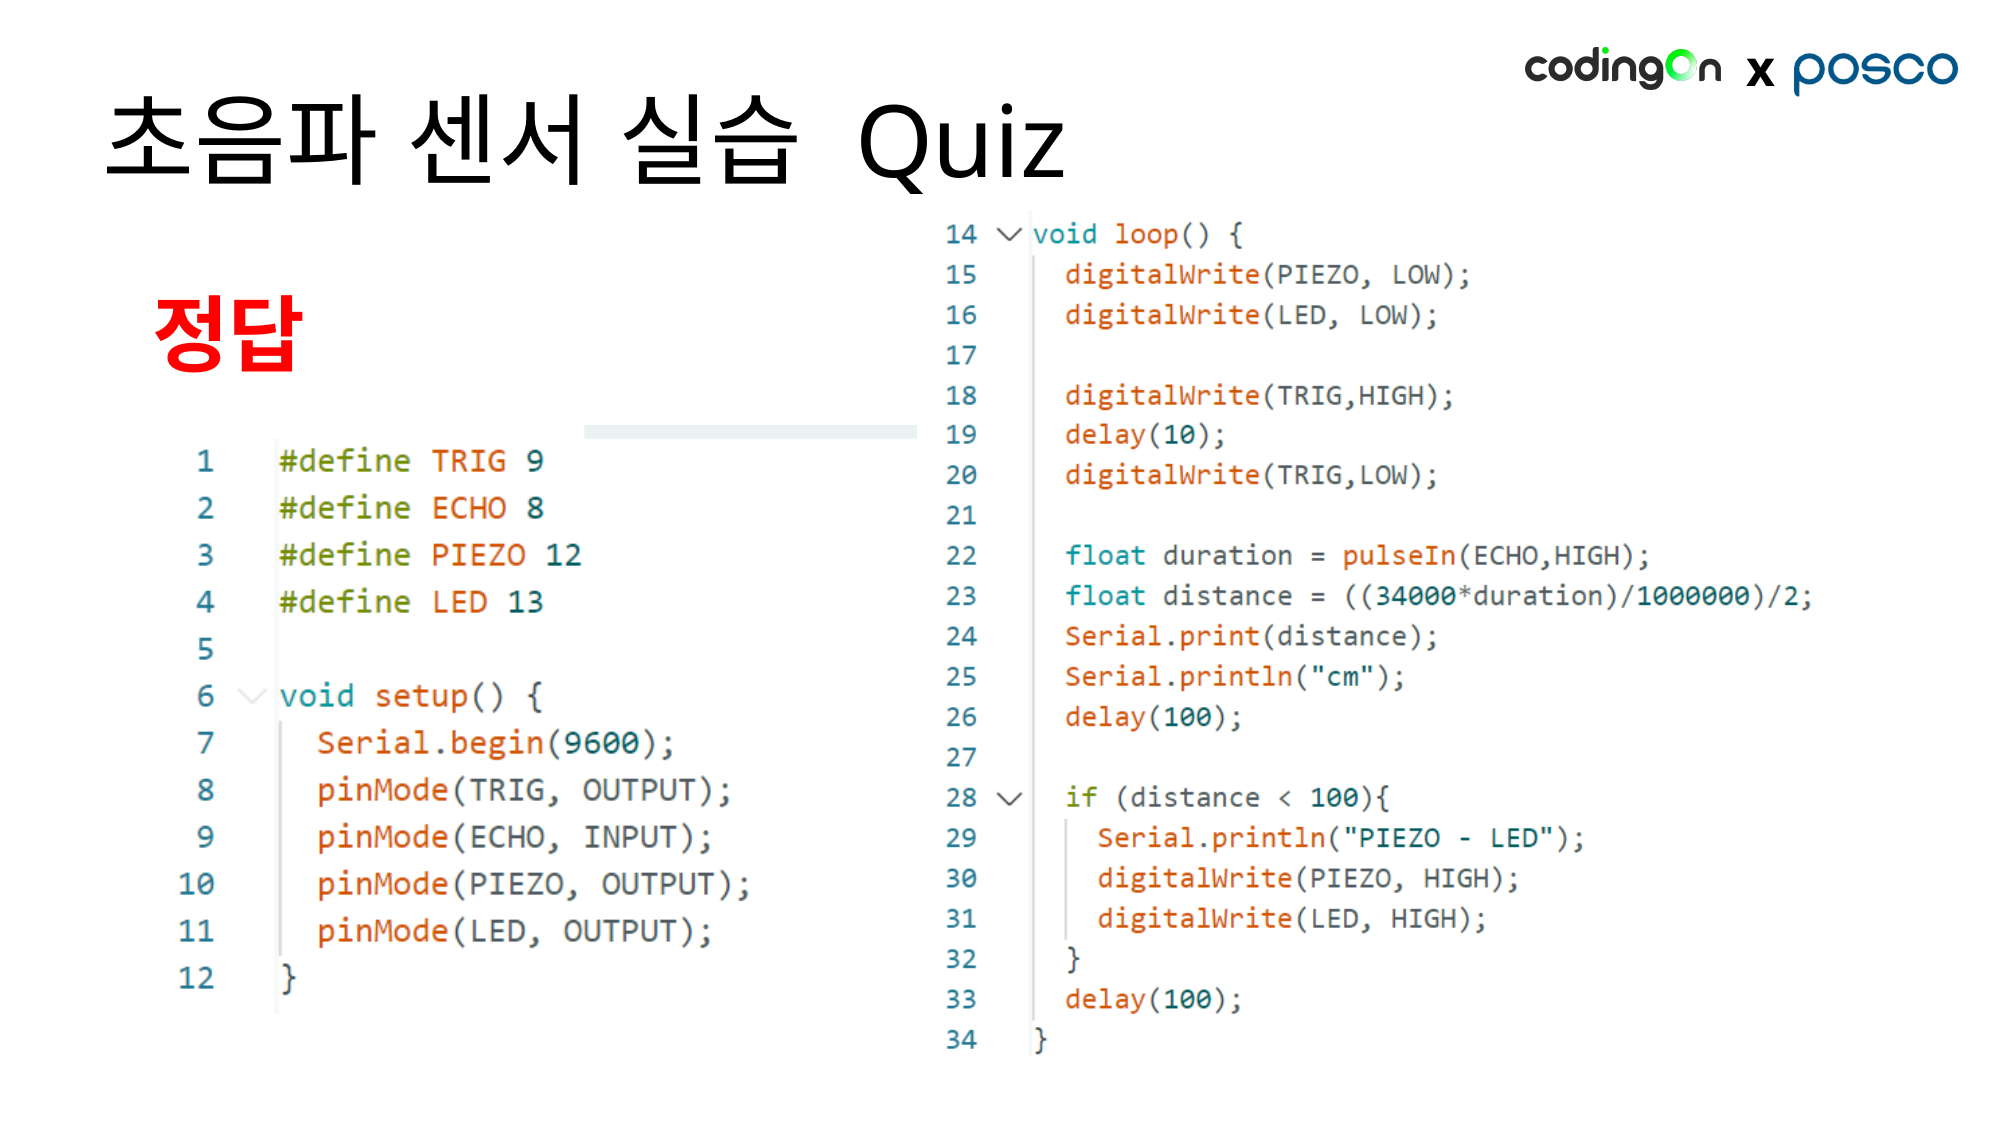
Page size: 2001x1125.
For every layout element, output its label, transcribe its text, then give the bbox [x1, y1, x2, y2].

list 정답 [137, 254, 917, 425]
picture [137, 210, 1863, 1057]
picture [1813, 47, 1960, 101]
title 초음파 센서 실습 Quiz [87, 36, 1813, 255]
